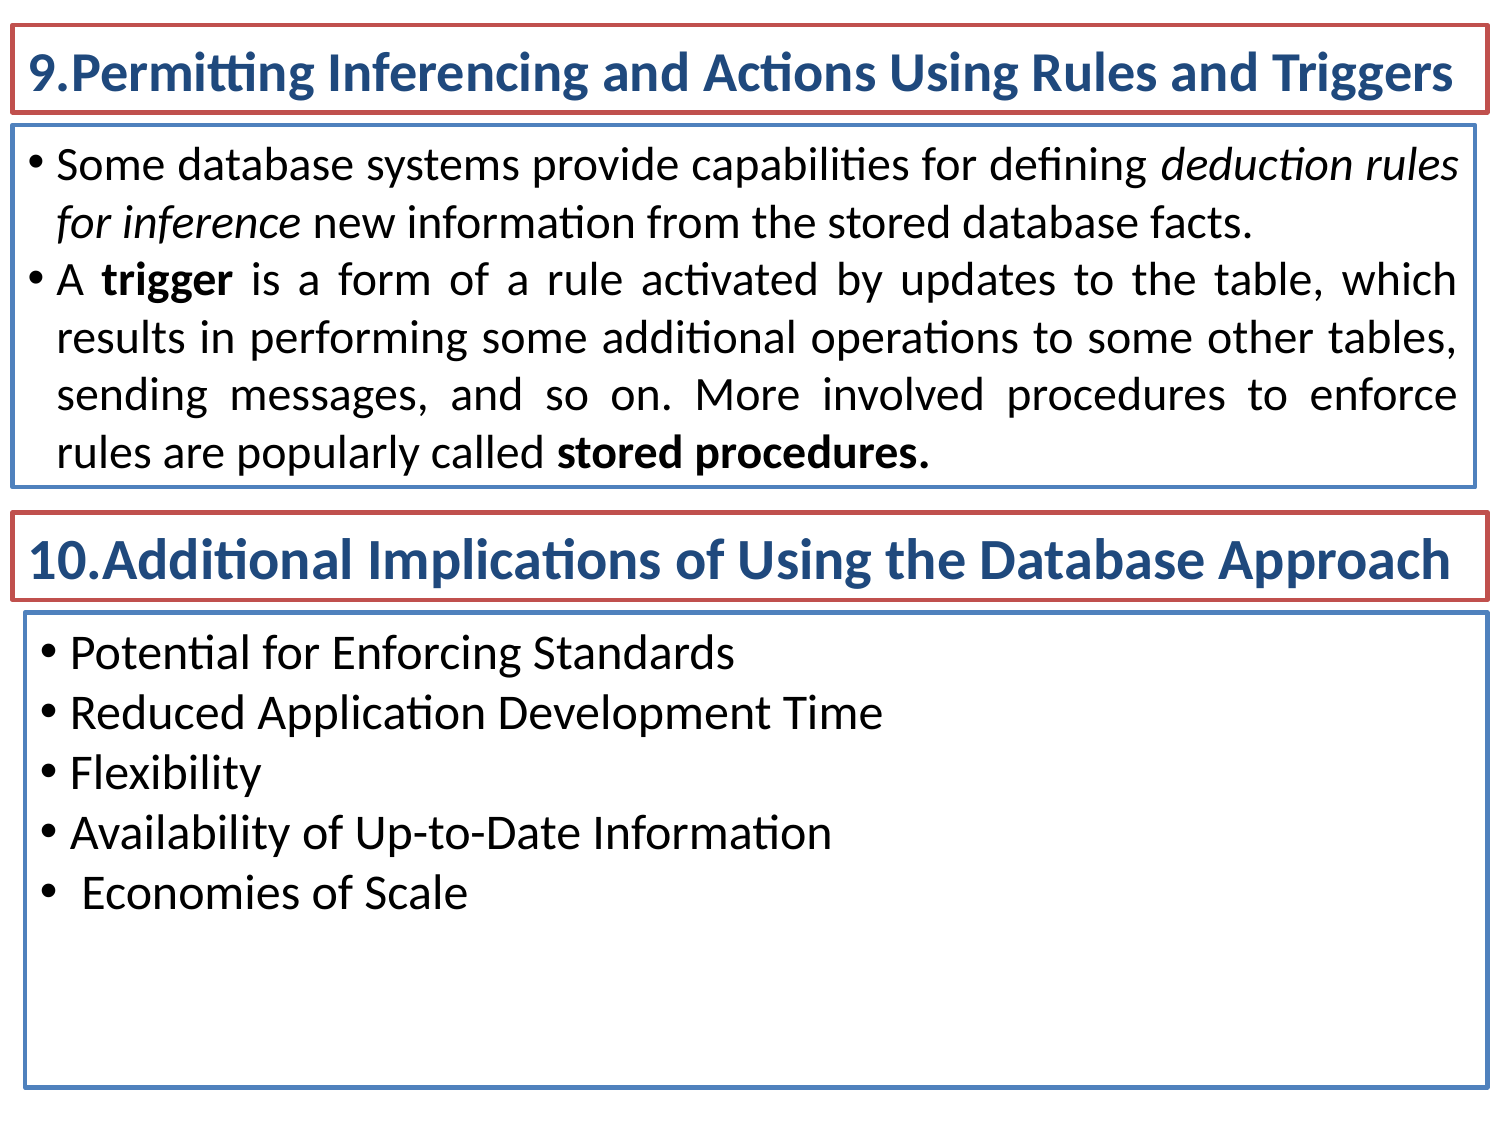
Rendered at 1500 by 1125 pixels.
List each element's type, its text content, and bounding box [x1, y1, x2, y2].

title 9.Permitting Inferencing and Actions Using Rules and Triggers [10, 23, 1490, 115]
text_box Some database systems provide capabilities for defining deduction rules for inference new information from the stored database facts. A trigger is a form of a rule activated by updates to the table, which results in performing some additional operations to some other tables, sending messages, and so on. More involved procedures to enforce rules are popularly called stored procedures. [10, 123, 1477, 489]
text_box Potential for Enforcing Standards Reduced Application Development Time Flexibility Availability of Up-to-Date Information Economies of Scale [23, 610, 1490, 1090]
text_box 10.Additional Implications of Using the Database Approach [10, 510, 1490, 602]
